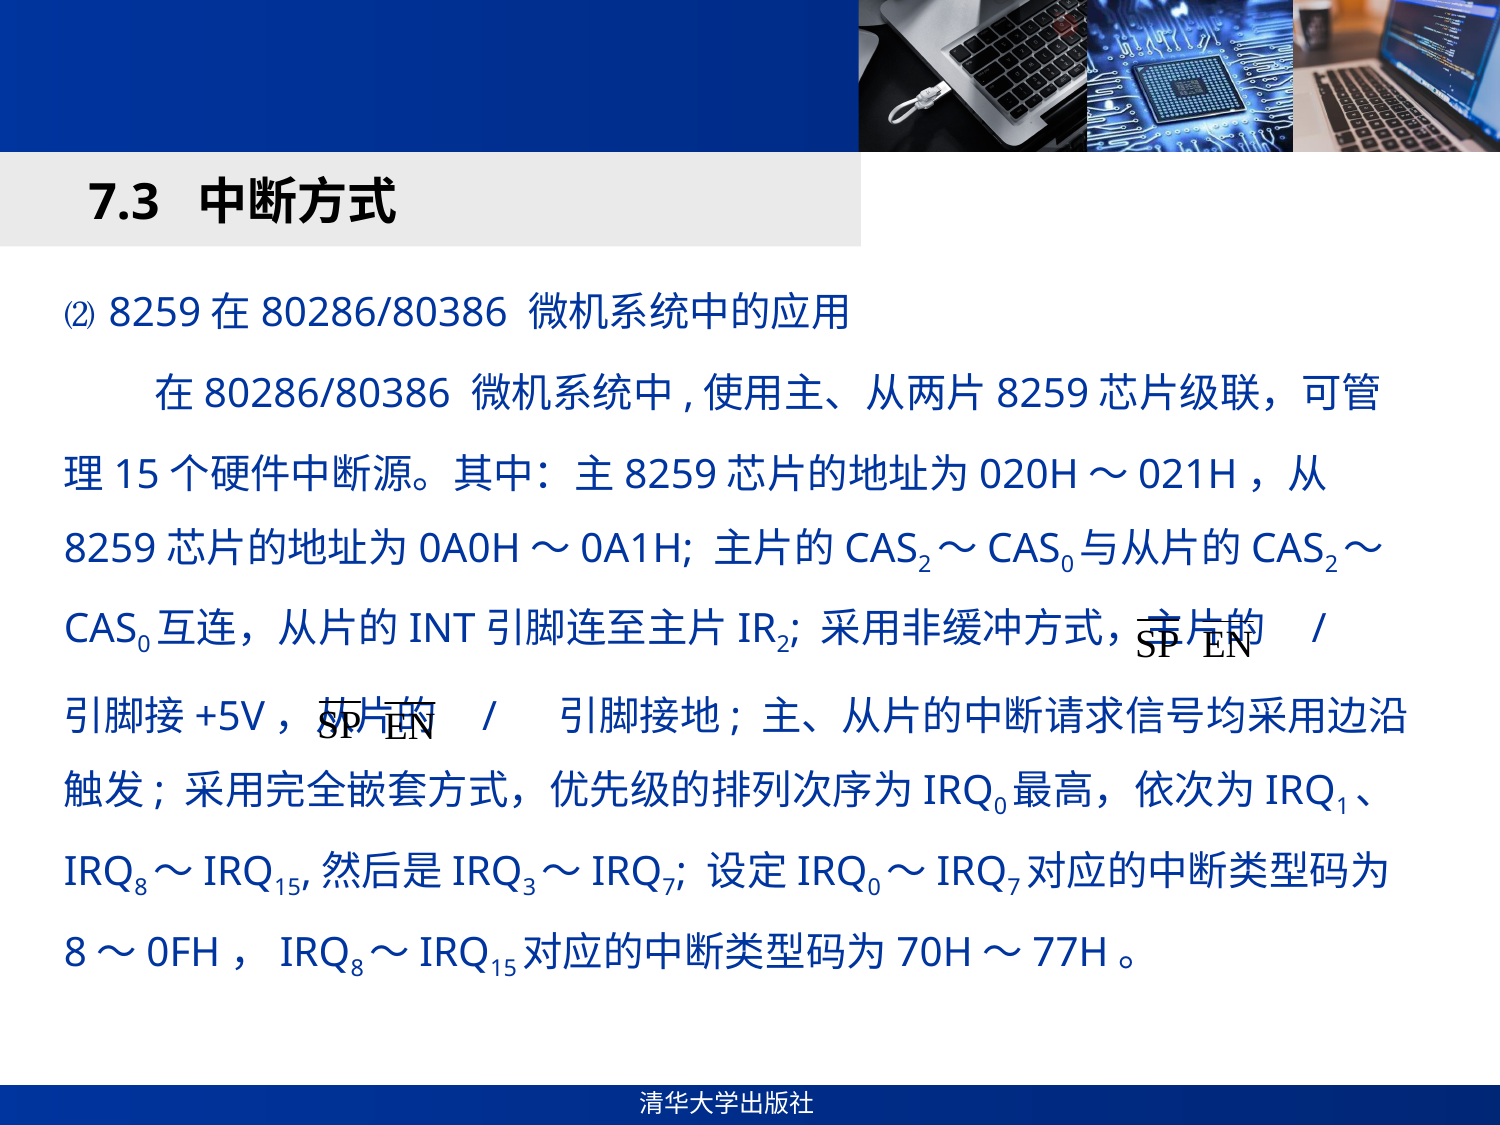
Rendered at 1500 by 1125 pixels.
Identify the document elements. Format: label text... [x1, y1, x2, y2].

list 7.3 中断方式 [73, 162, 668, 258]
picture [858, 0, 1500, 152]
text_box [312, 692, 444, 750]
table_header 寄存器名 [1117, 597, 1275, 681]
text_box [1130, 610, 1262, 668]
list ⑵ 8259在80286/80386 微机系统中的应用 在80286/80386 微机系统中,使用主、从两片8259芯片级联，可管理15个硬件中断源。其中：主8259芯片的地址为020H～021H，从8259芯片的地址为0A0H～0A1H; 主片的CAS2～CAS0与从片的CAS2～CAS0互连，从片的INT引脚连至主片IR2; 采用非缓冲方式，主片的 / 引脚接+5V，从片的 / 引脚接地; 主、从片的中断请求信号均采用边沿触发; 采用完全嵌套方式，优先级的排列次序为IRQ0最高，依次为IRQ1、IRQ8～IRQ15,然后是IRQ3～IRQ7; 设定IRQ0～IRQ7对应的中断类型码为8～0FH，IRQ8～IRQ15对应的中断类型码为70H～77H。 [48, 246, 1425, 1052]
table_header 寄存器名 [299, 679, 457, 763]
